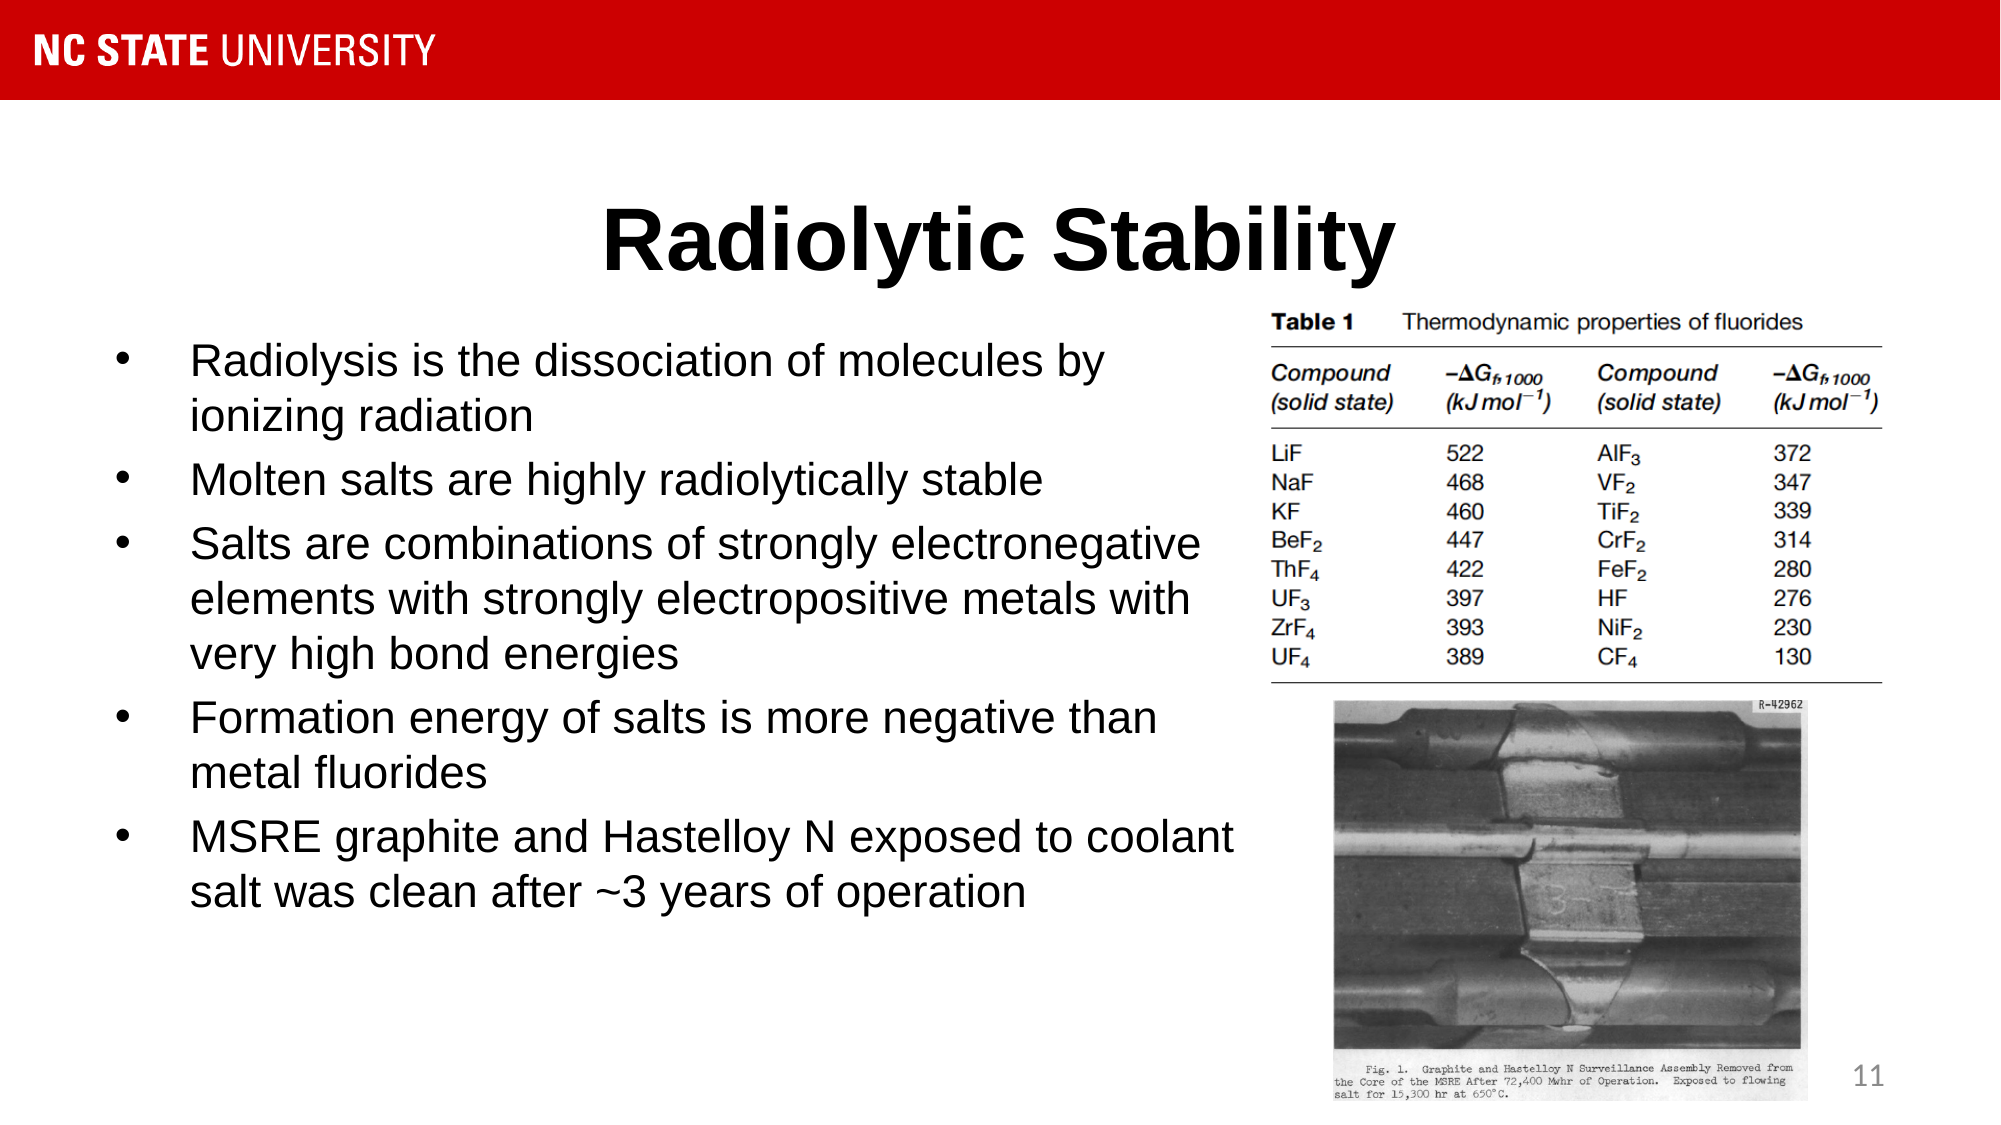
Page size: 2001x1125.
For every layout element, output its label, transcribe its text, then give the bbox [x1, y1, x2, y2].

list Radiolysis is the dissociation of molecules by ionizing radiation Molten salts are highly radiolytically stable Salts are combinations of strongly electronegative elements with strongly electropositive metals with very high bond energies Formation energy of salts is more negative than metal fluorides MSRE graphite and Hastelloy N exposed to coolant salt was clean after ~3 years of operation [99, 322, 1274, 1005]
picture [1333, 700, 1808, 1102]
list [1241, 292, 1901, 701]
picture [0, 0, 2001, 100]
slide_number 11 [1812, 1042, 1900, 1103]
title Radiolytic Stability [99, 147, 1900, 322]
